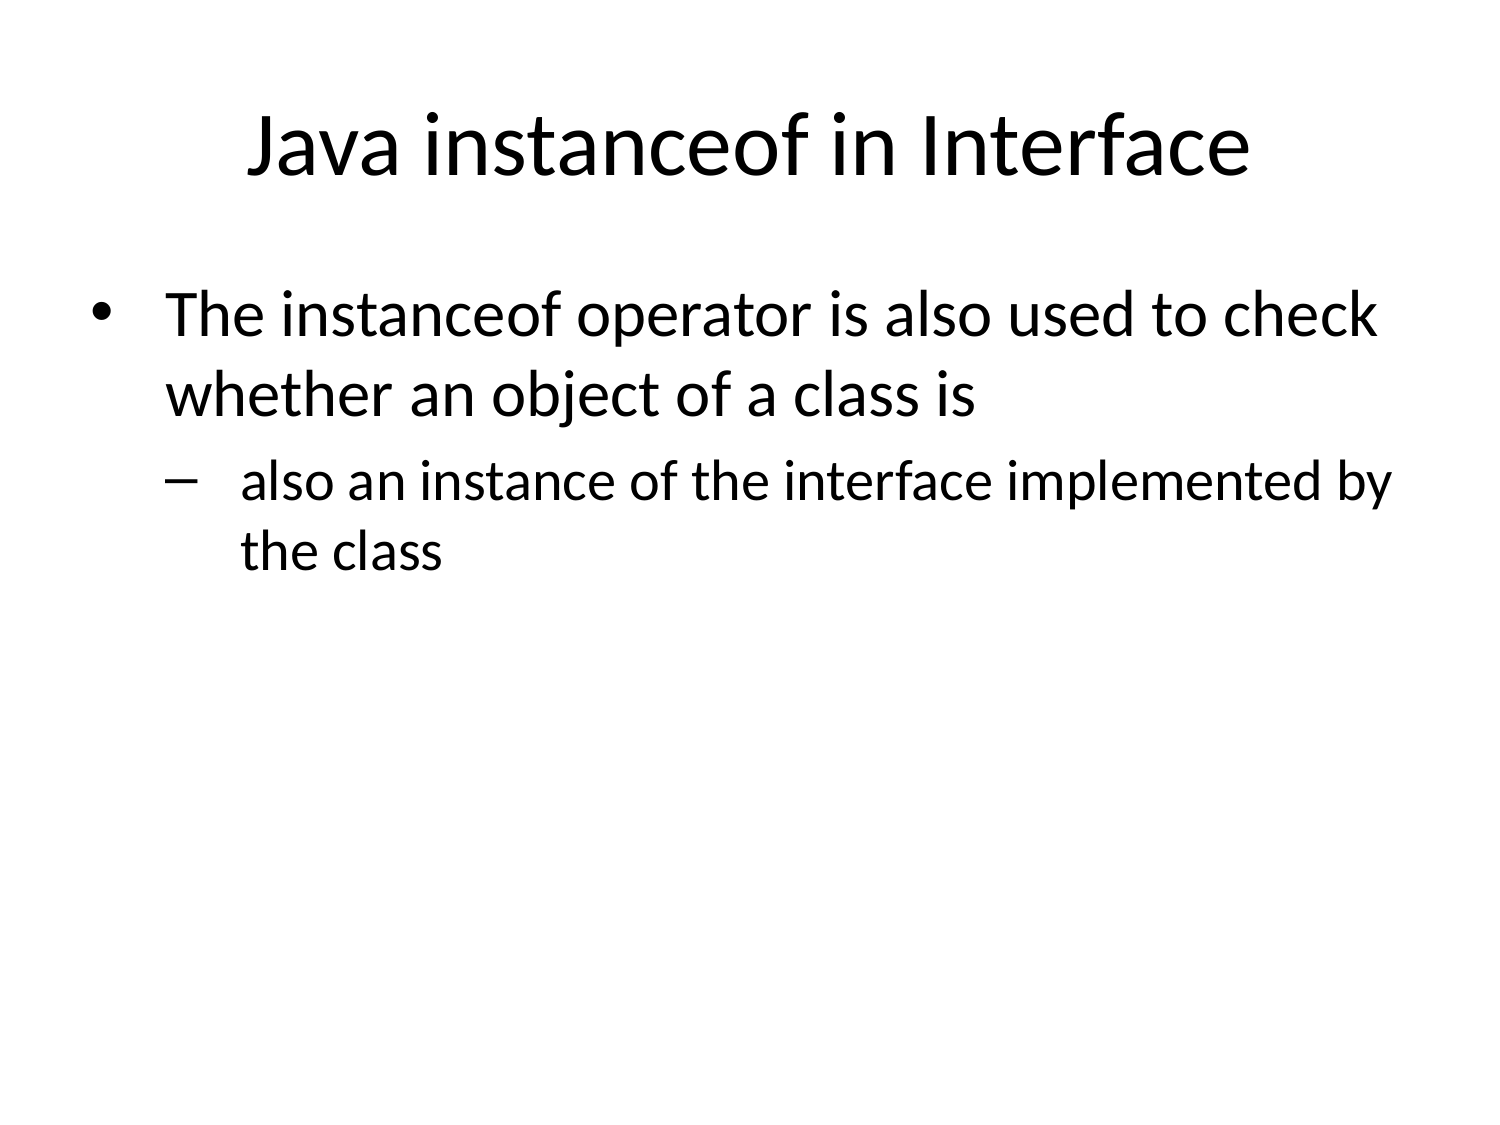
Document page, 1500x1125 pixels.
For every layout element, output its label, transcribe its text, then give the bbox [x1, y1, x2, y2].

title Java instanceof in Interface [75, 45, 1425, 233]
list The instanceof operator is also used to check whether an object of a class is also an instance of the interface implemented by the class [75, 262, 1425, 1005]
